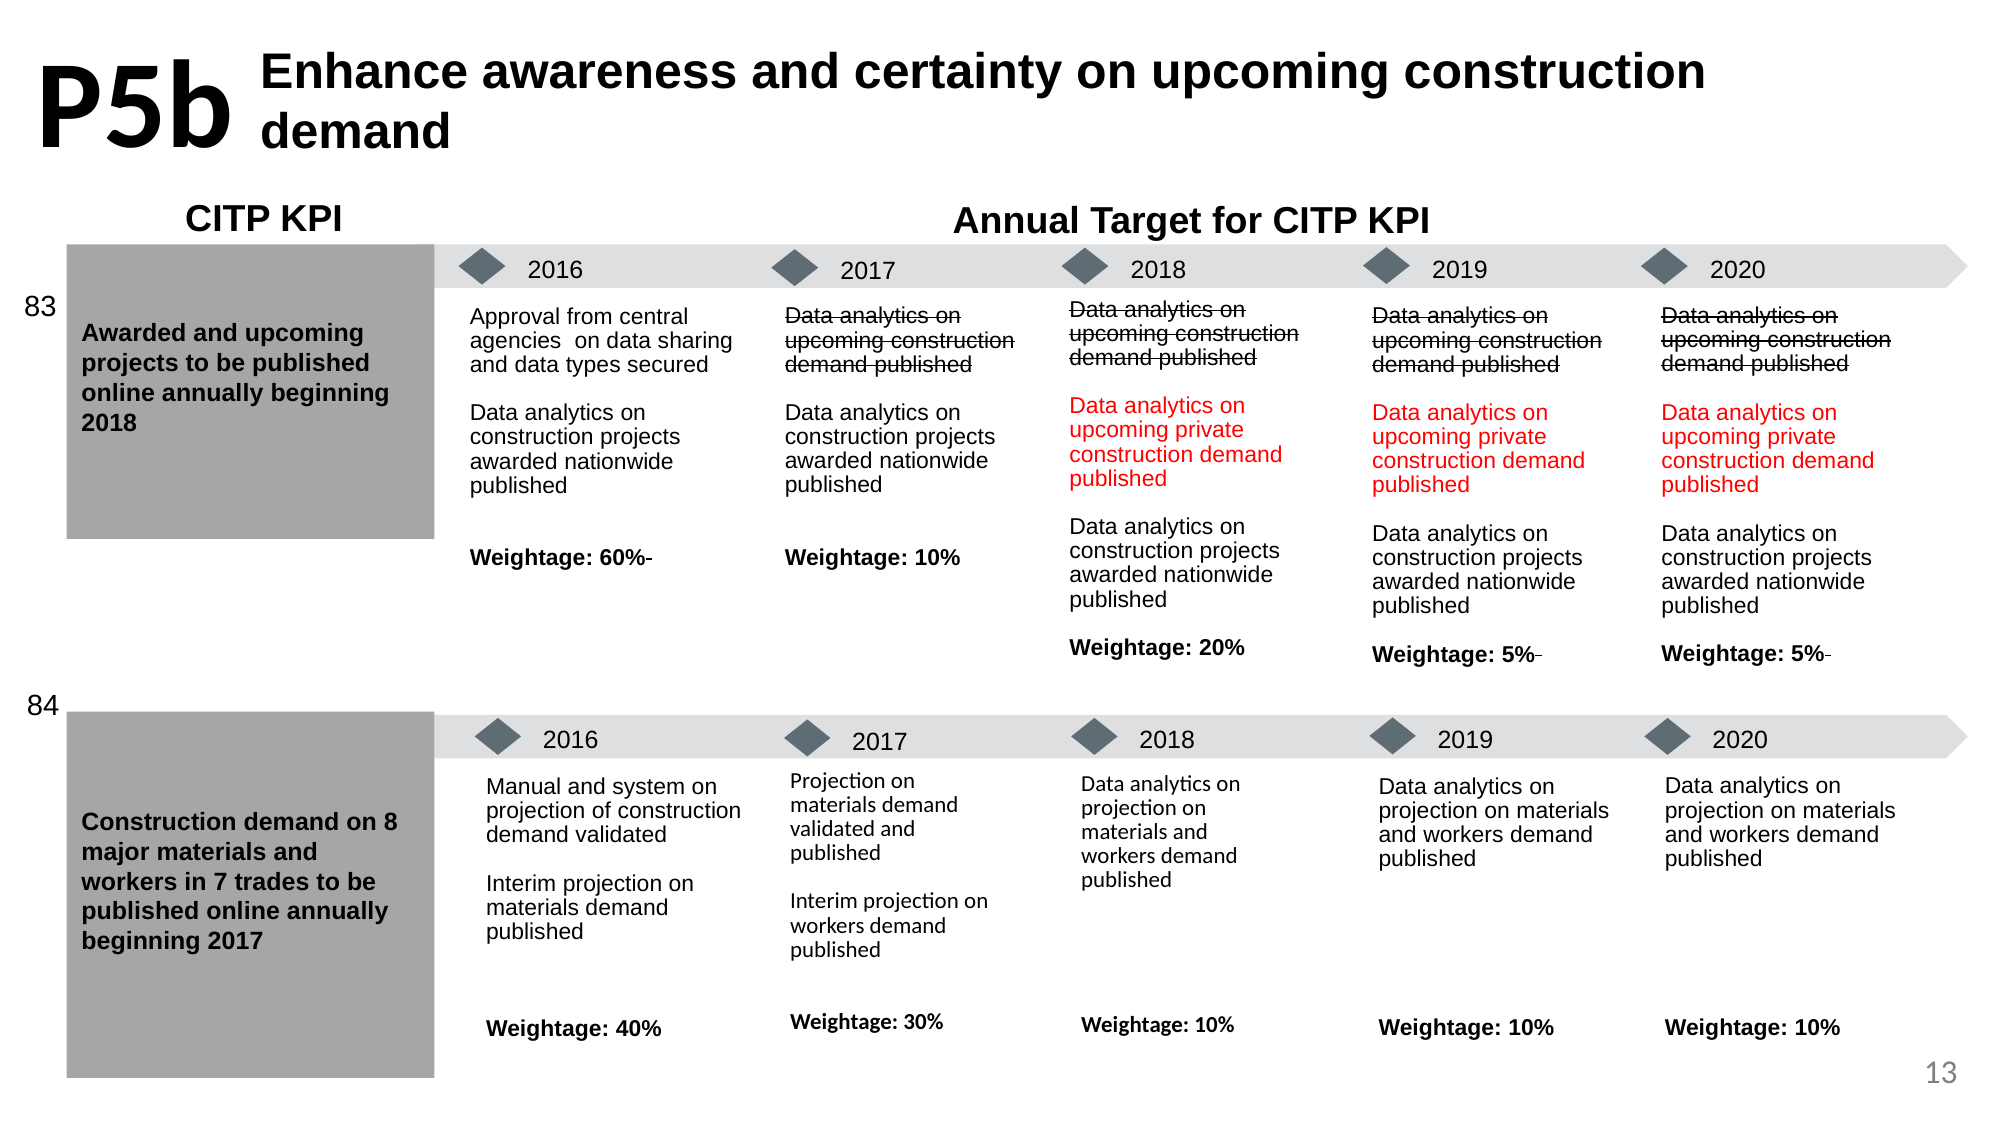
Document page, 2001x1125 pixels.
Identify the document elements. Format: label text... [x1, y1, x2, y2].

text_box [434, 714, 1968, 1050]
text_box CITP KPI [185, 187, 386, 246]
text_box Enhance awareness and certainty on upcoming construction demand [260, 98, 1713, 166]
text_box Construction demand on 8 major materials and workers in 7 trades to be published online annually beginning 2017 [66, 711, 435, 1079]
text_box 84 [8, 671, 78, 736]
text_box P5b [21, 15, 249, 180]
text_box 83 [0, 272, 86, 337]
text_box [925, 415, 1721, 452]
text_box Awarded and upcoming projects to be published online annually beginning 2018 [66, 243, 435, 540]
text_box Annual Target for CITP KPI [952, 201, 1463, 244]
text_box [417, 244, 1968, 726]
text_box 13 [1522, 1042, 1973, 1103]
